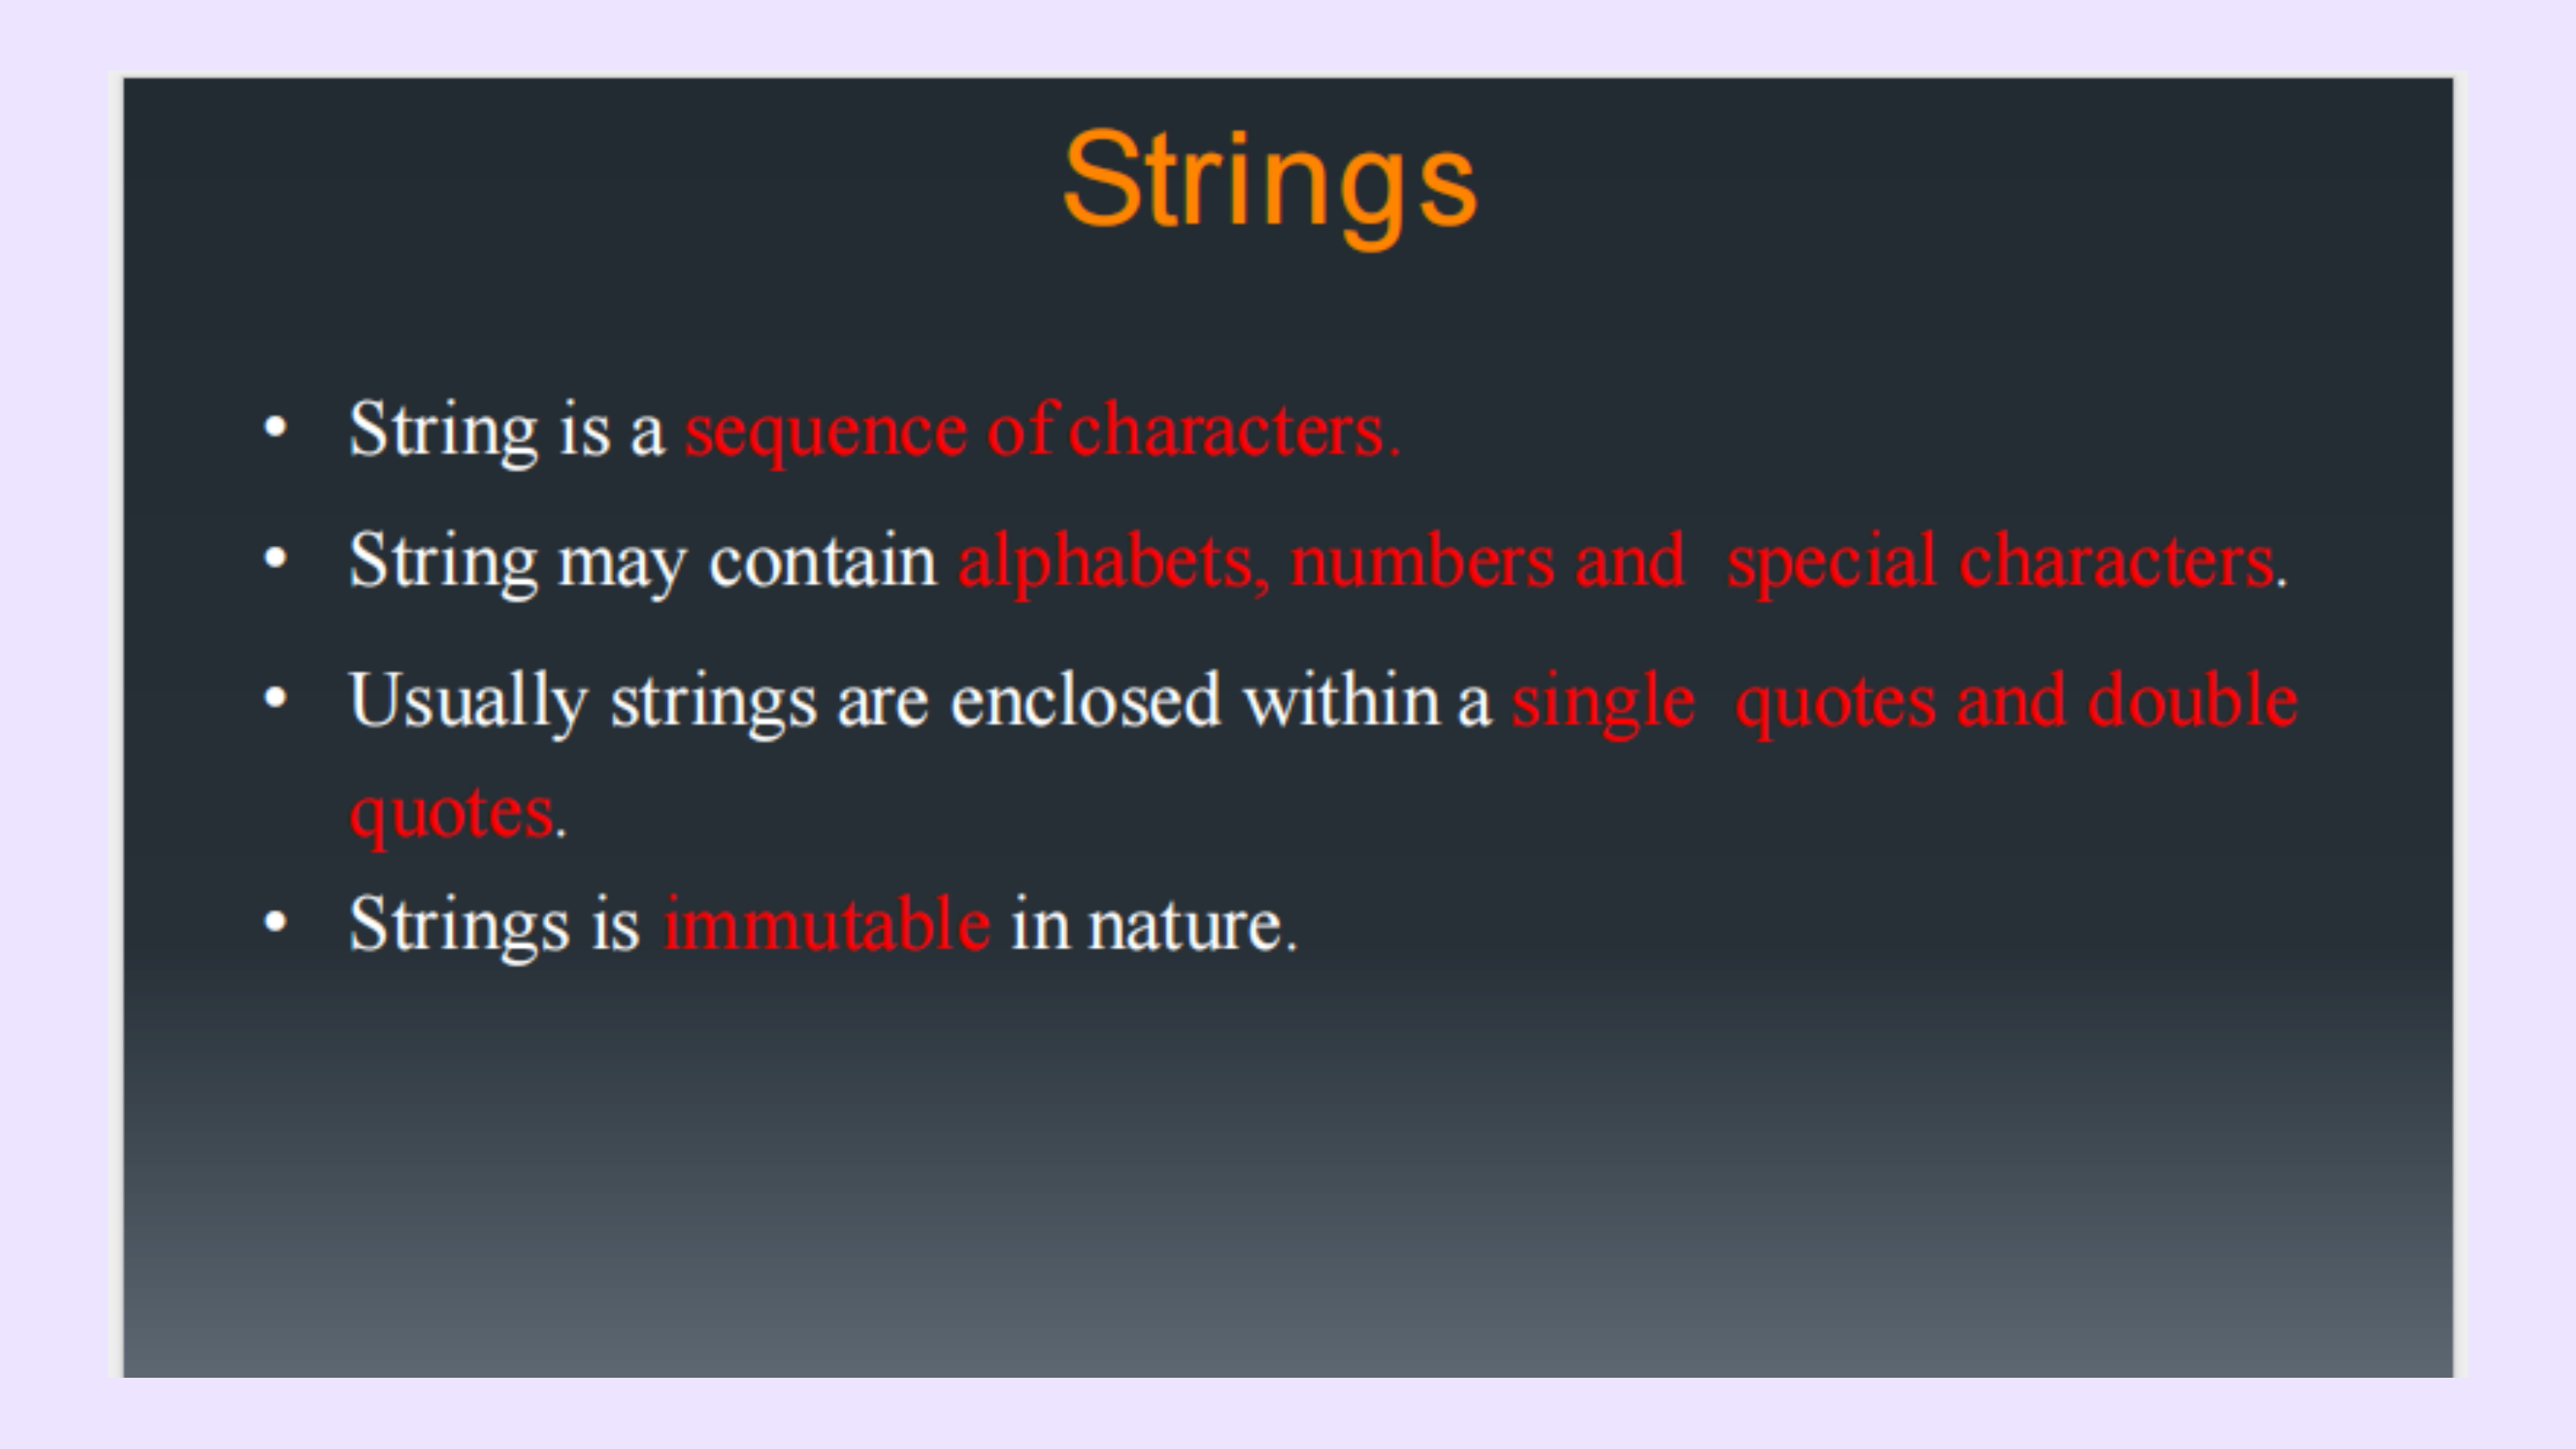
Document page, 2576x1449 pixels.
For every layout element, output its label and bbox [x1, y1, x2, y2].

text_box [107, 70, 2469, 1378]
